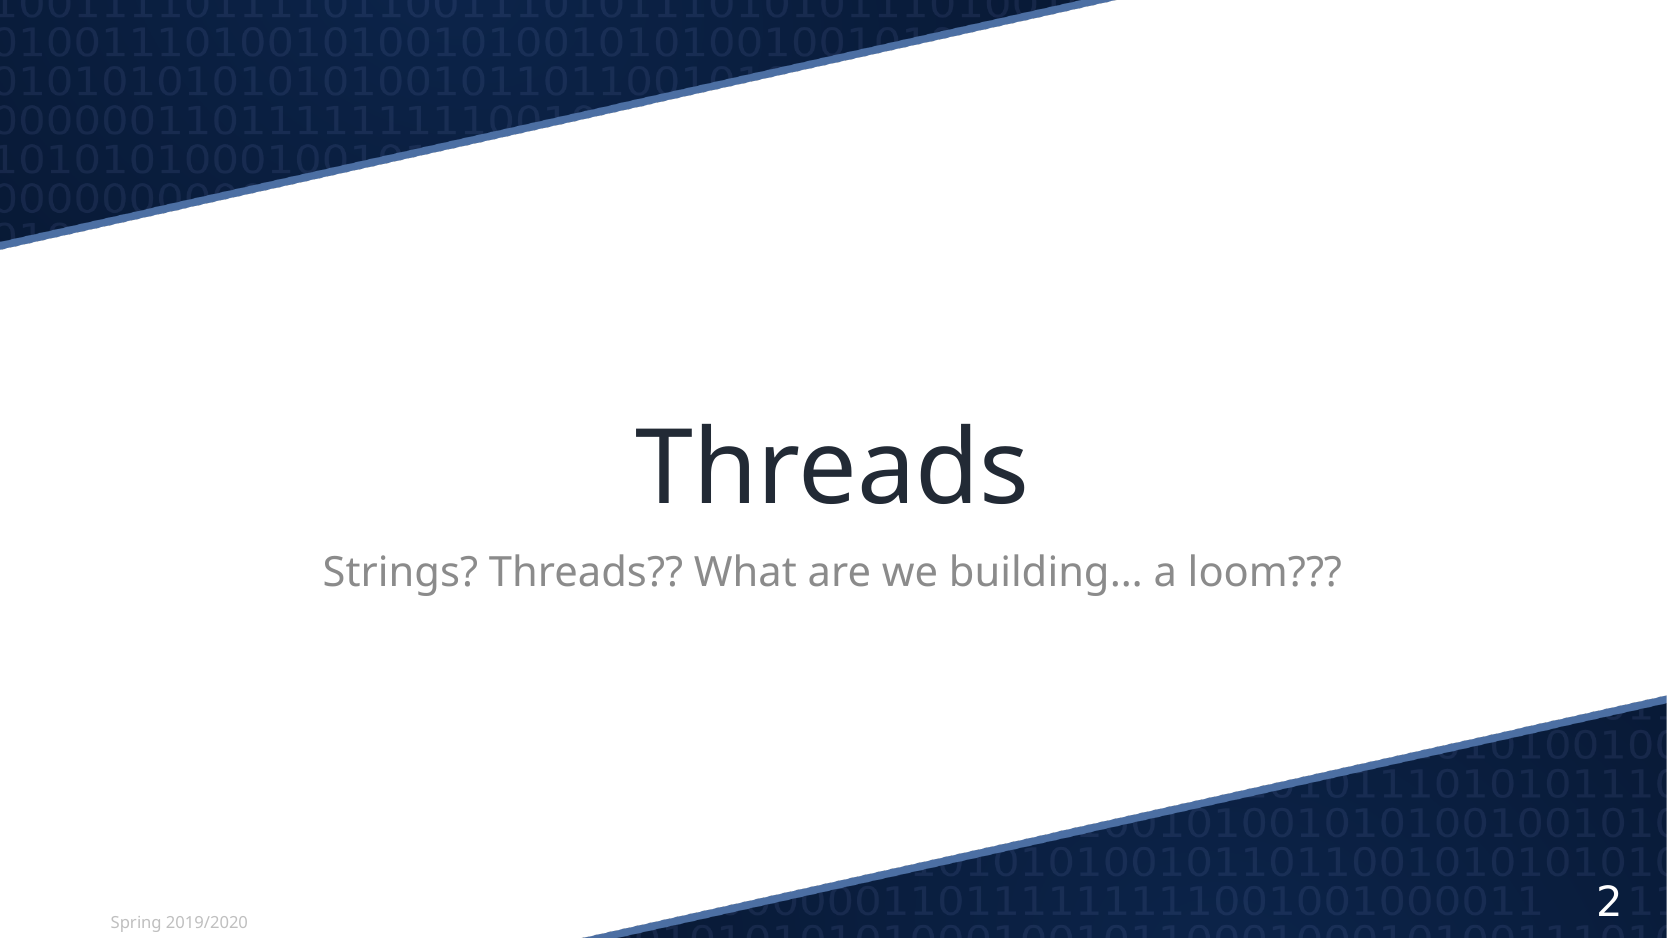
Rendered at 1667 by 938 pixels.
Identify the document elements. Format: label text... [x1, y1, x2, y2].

title Threads [113, 233, 1552, 534]
slide_number 2 [1525, 874, 1638, 925]
picture [0, 0, 1667, 938]
list Strings? Threads?? What are we building… a loom??? [113, 543, 1552, 833]
